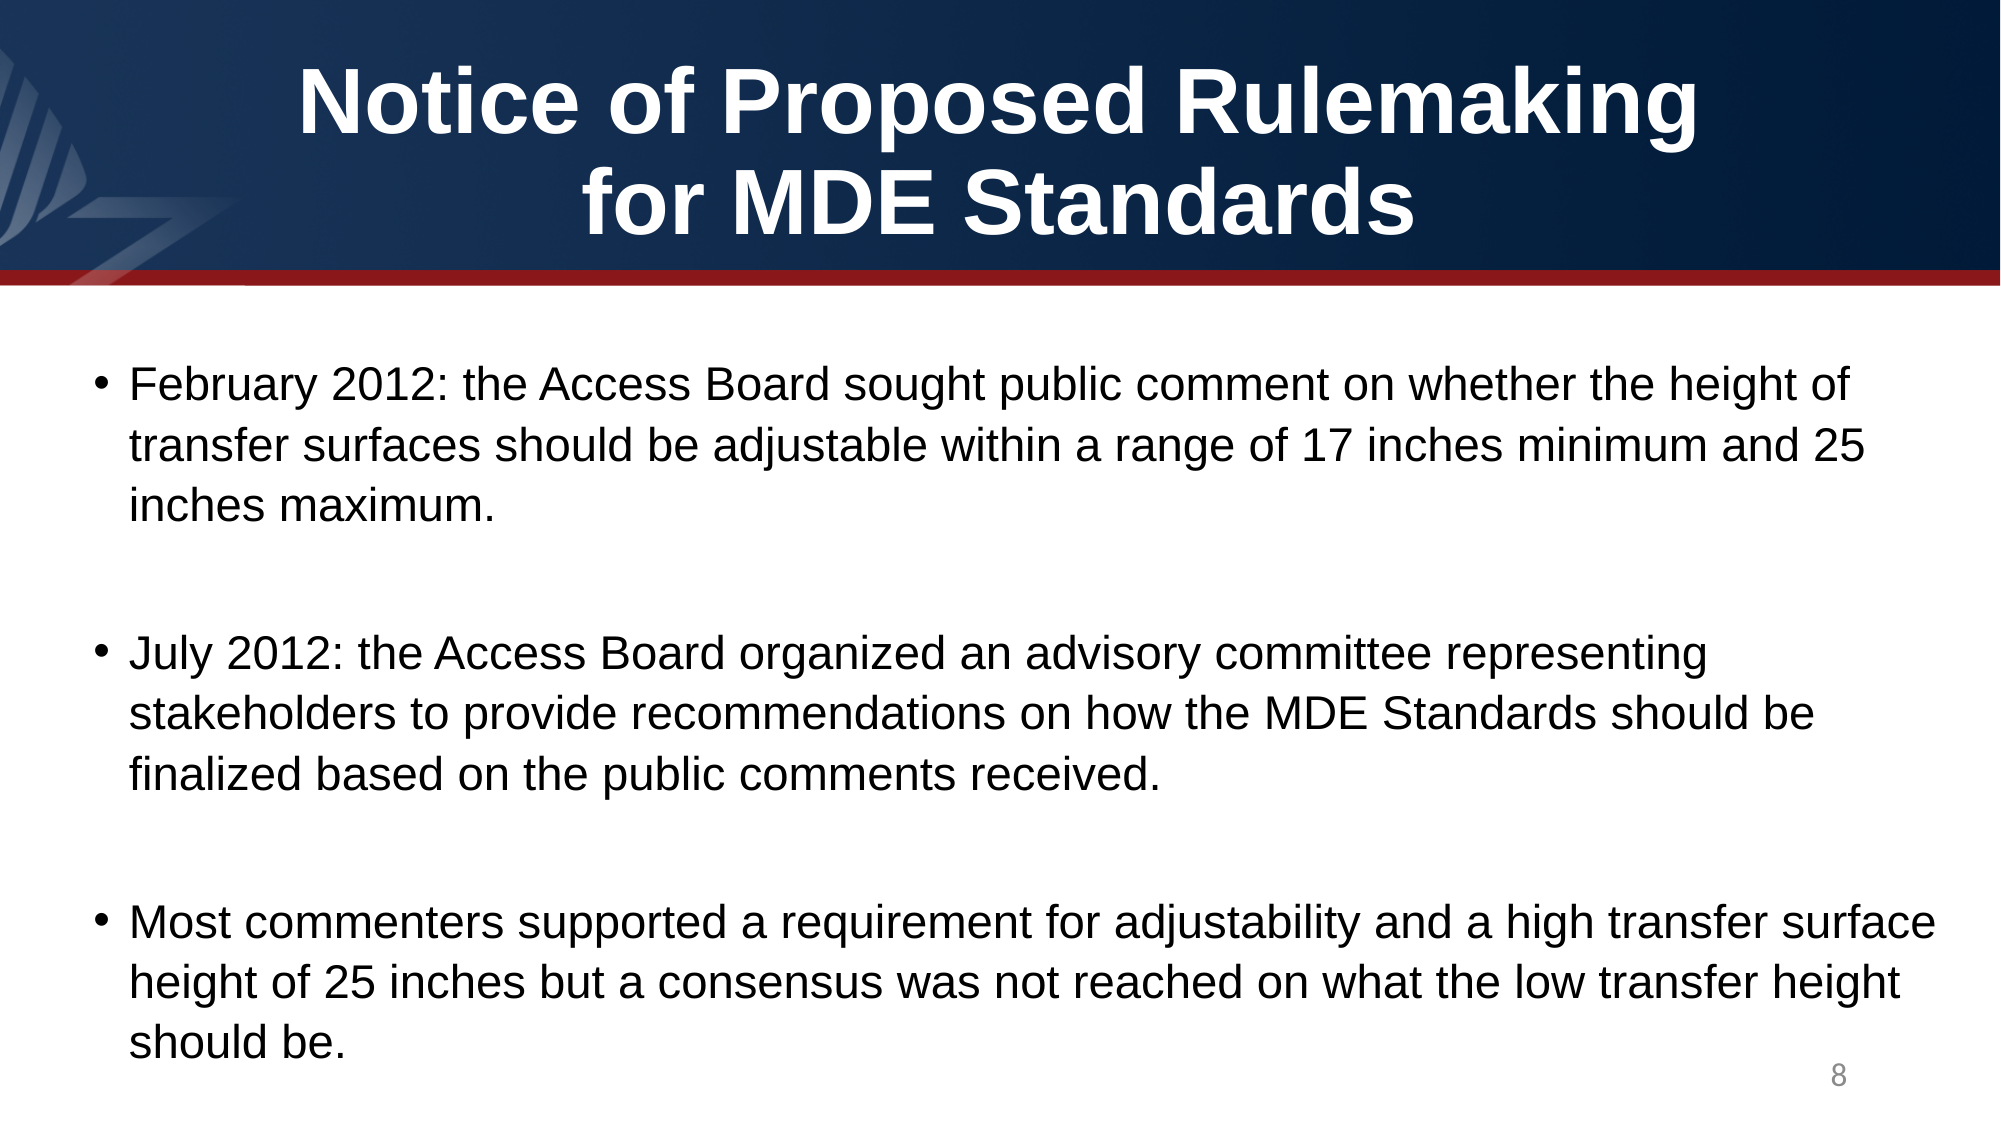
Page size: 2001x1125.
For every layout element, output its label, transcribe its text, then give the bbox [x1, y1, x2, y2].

list February 2012: the Access Board sought public comment on whether the height of transfer surfaces should be adjustable within a range of 17 inches minimum and 25 inches maximum. July 2012: the Access Board organized an advisory committee representing stakeholders to provide recommendations on how the MDE Standards should be finalized based on the public comments received. Most commenters supported a requirement for adjustability and a high transfer surface height of 25 inches but a consensus was not reached on what the low transfer height should be. [78, 342, 1963, 1080]
picture [0, 0, 2001, 1125]
slide_number 8 [1412, 1042, 1863, 1103]
title Notice of Proposed Rulemaking for MDE Standards [21, 45, 1979, 263]
